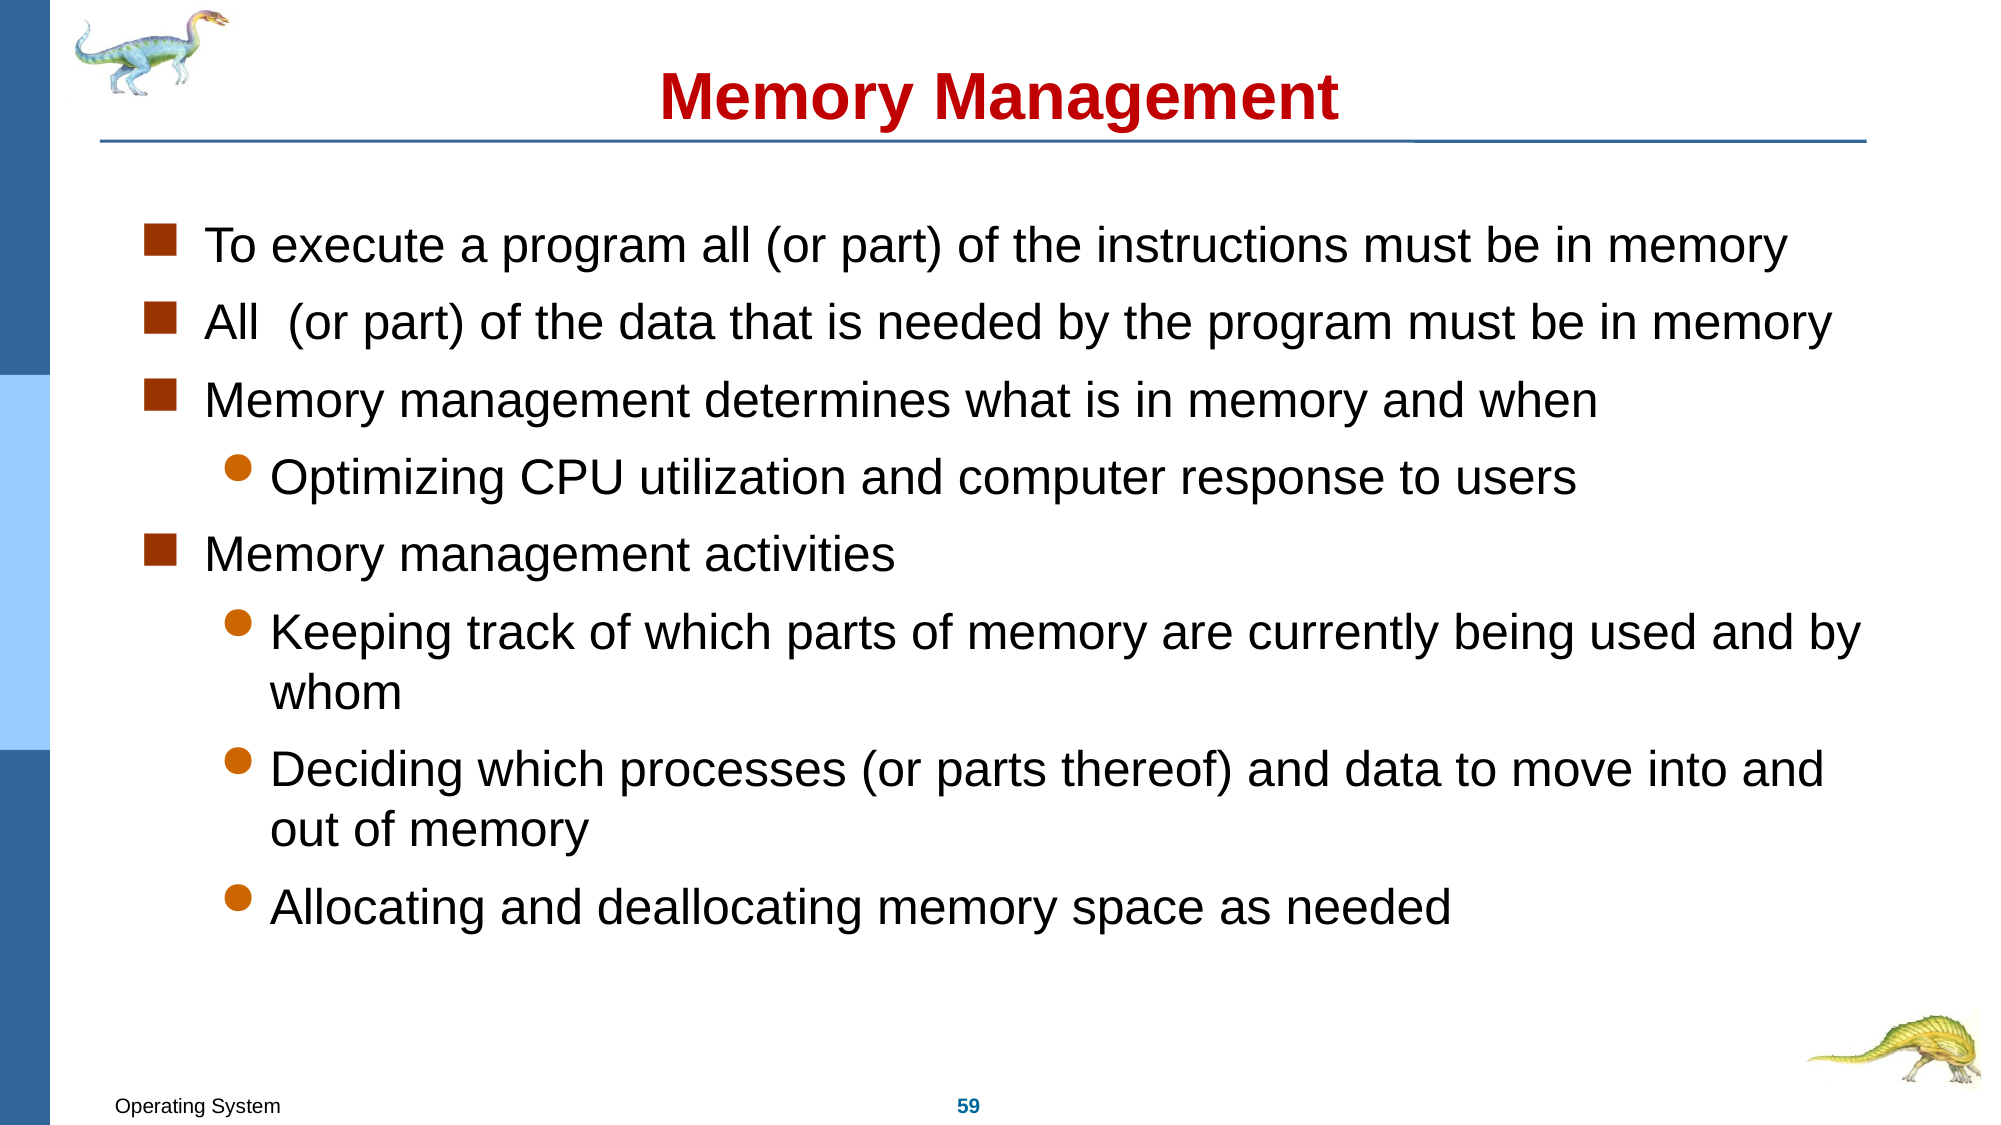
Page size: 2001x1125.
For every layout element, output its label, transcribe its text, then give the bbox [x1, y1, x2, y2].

picture [1804, 1007, 1982, 1090]
picture [62, 0, 246, 105]
list To execute a program all (or part) of the instructions must be in memory All (or part) of the data that is needed by the program must be in memory Memory management determines what is in memory and when Optimizing CPU utilization and computer response to users Memory management activities Keeping track of which parts of memory are currently being used and by whom Deciding which processes (or parts thereof) and data to move into and out of memory Allocating and deallocating memory space as needed [132, 204, 1900, 948]
title Memory Management [99, 45, 1900, 141]
